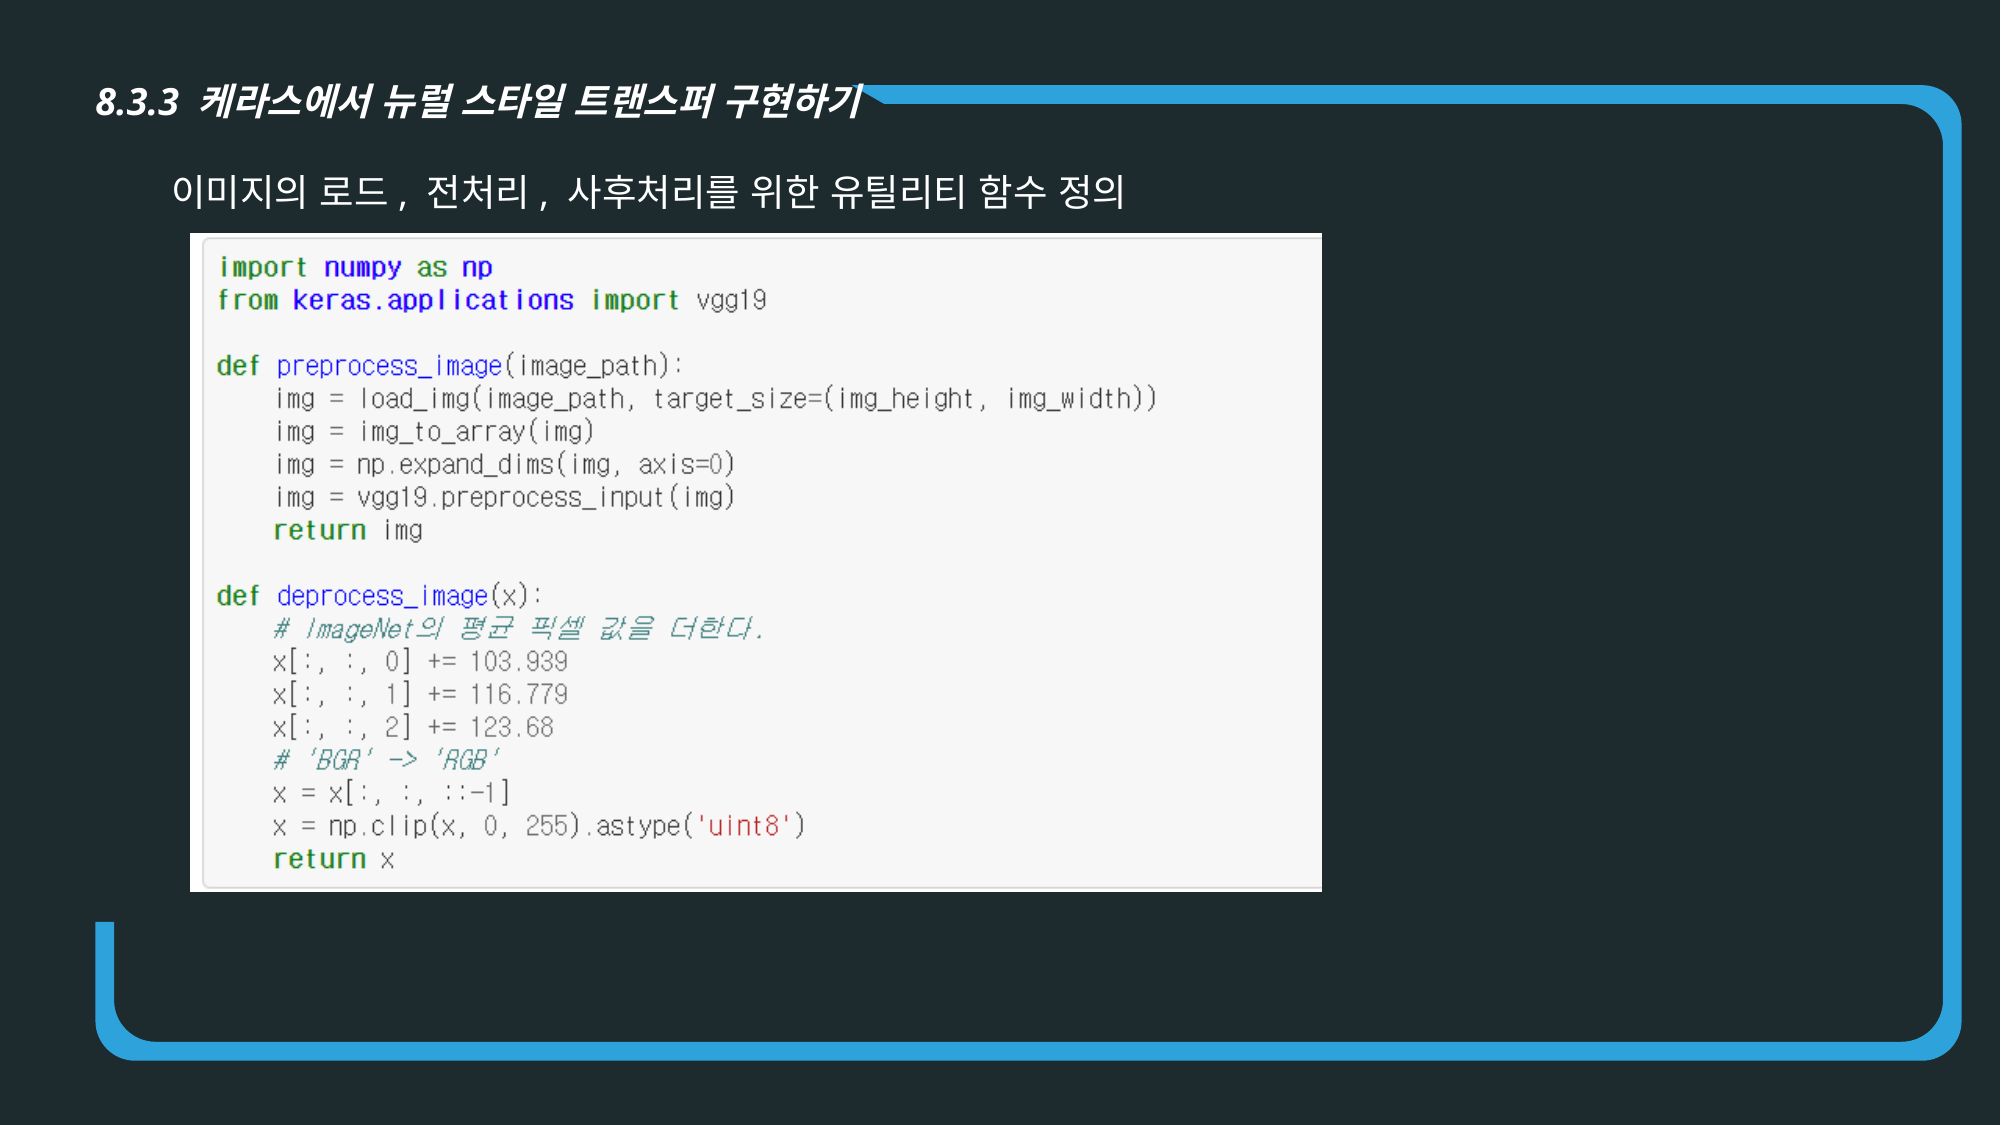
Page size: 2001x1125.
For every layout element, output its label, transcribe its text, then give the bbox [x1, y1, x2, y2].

text_box 이미지의 로드, 전처리, 사후처리를 위한 유틸리티 함수 정의 [156, 161, 1224, 222]
text_box [94, 84, 1963, 1062]
picture [190, 233, 1322, 892]
text_box 8.3.3 케라스에서 뉴럴 스타일 트랜스퍼 구현하기 [38, 47, 918, 131]
